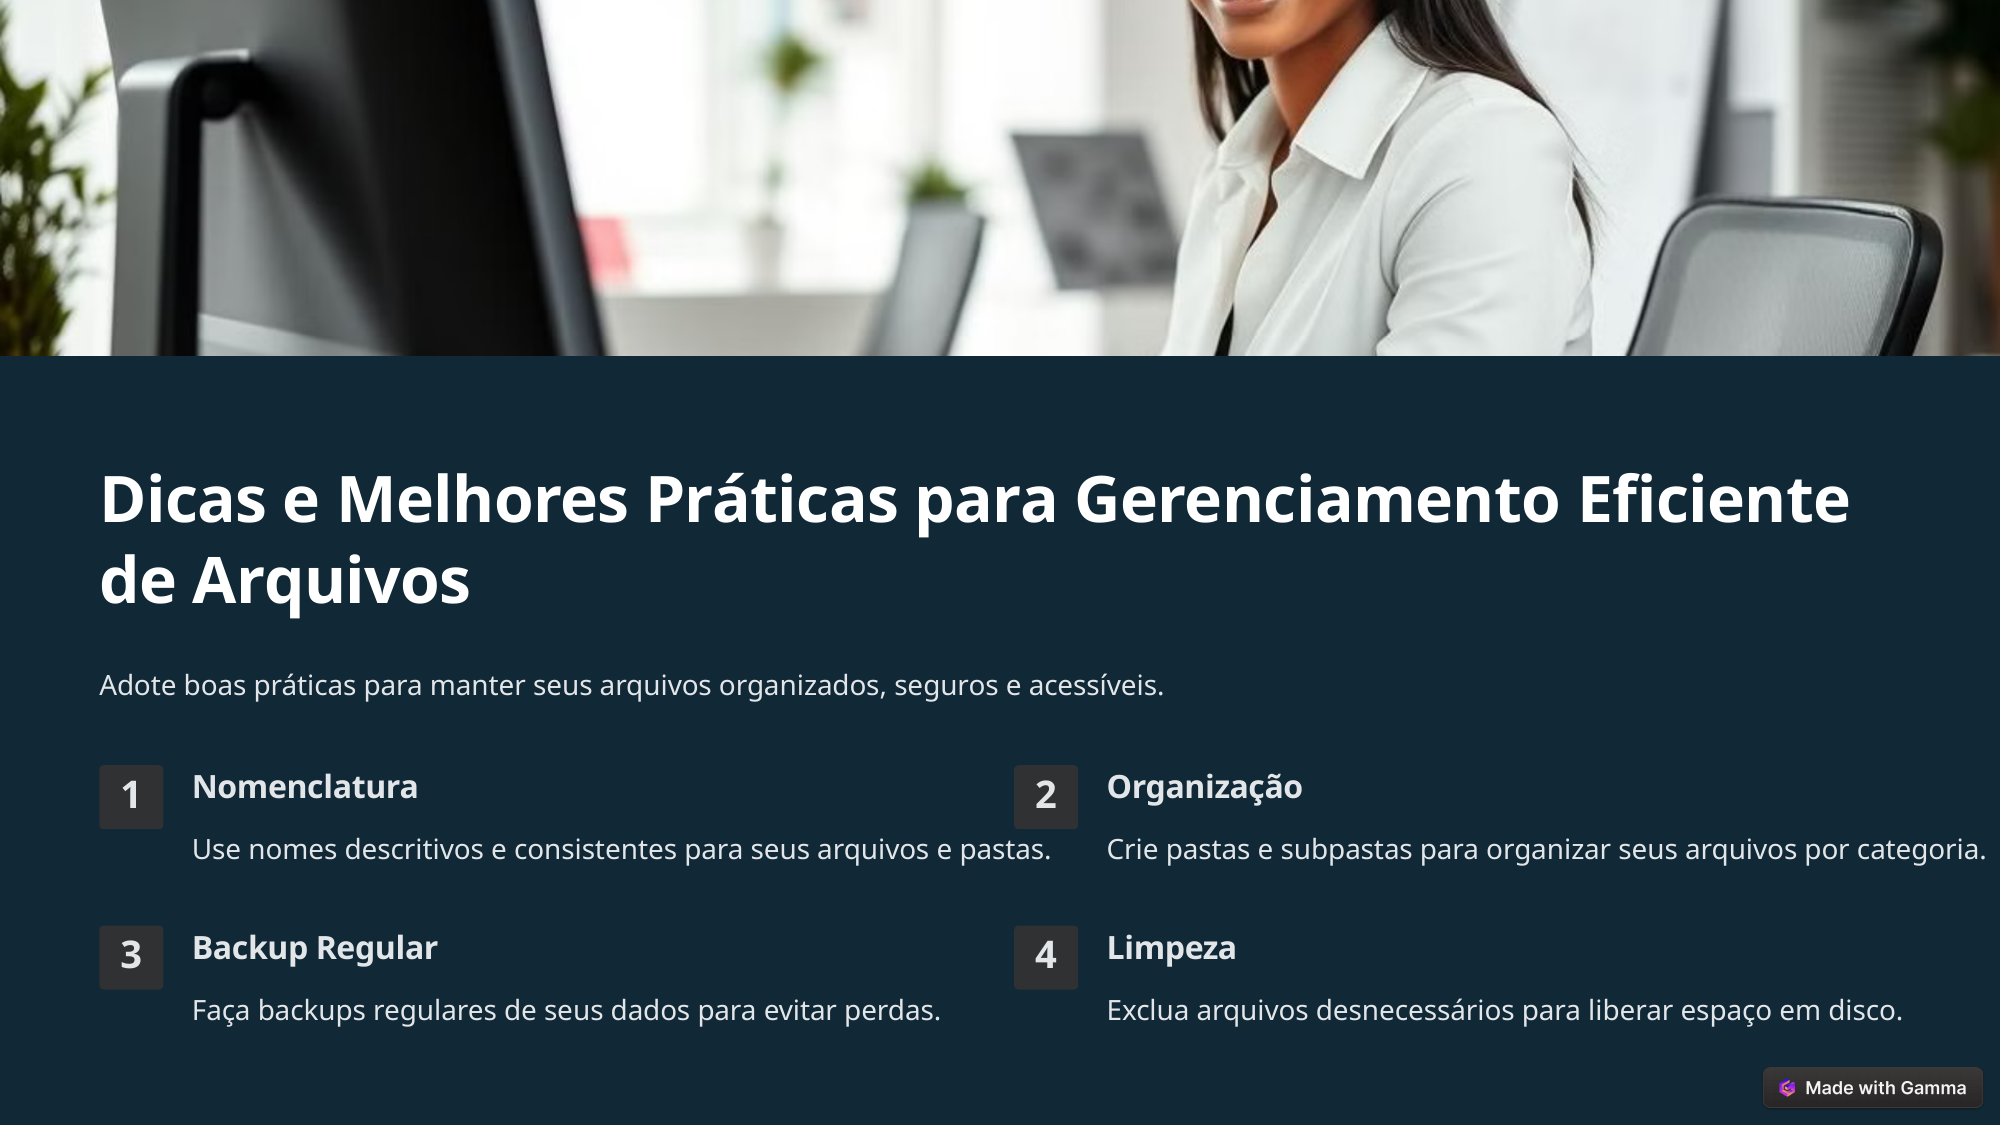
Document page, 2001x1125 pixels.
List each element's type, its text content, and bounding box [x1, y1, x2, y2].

text_box [99, 765, 164, 830]
text_box [1014, 765, 1079, 830]
text_box Crie pastas e subpastas para organizar seus arquivos por categoria. [1106, 822, 1901, 866]
text_box Nomenclatura [191, 765, 515, 806]
picture [1755, 1059, 1991, 1116]
text_box [1014, 925, 1079, 990]
text_box Adote boas práticas para manter seus arquivos organizados, seguros e acessíveis. [99, 658, 1901, 702]
text_box Organização [1106, 765, 1430, 806]
text_box Dicas e Melhores Práticas para Gerenciamento Eficiente de Arquivos [99, 454, 1901, 617]
text_box Faça backups regulares de seus dados para evitar perdas. [191, 982, 986, 1026]
text_box 4 [1032, 938, 1060, 977]
text_box Use nomes descritivos e consistentes para seus arquivos e pastas. [191, 822, 986, 866]
text_box 1 [124, 777, 139, 817]
text_box Limpeza [1106, 925, 1430, 966]
text_box 2 [1034, 777, 1058, 817]
text_box 3 [120, 938, 143, 977]
text_box Backup Regular [191, 925, 515, 966]
picture [0, 0, 2000, 356]
text_box Exclua arquivos desnecessários para liberar espaço em disco. [1106, 982, 1901, 1026]
text_box [99, 925, 164, 990]
